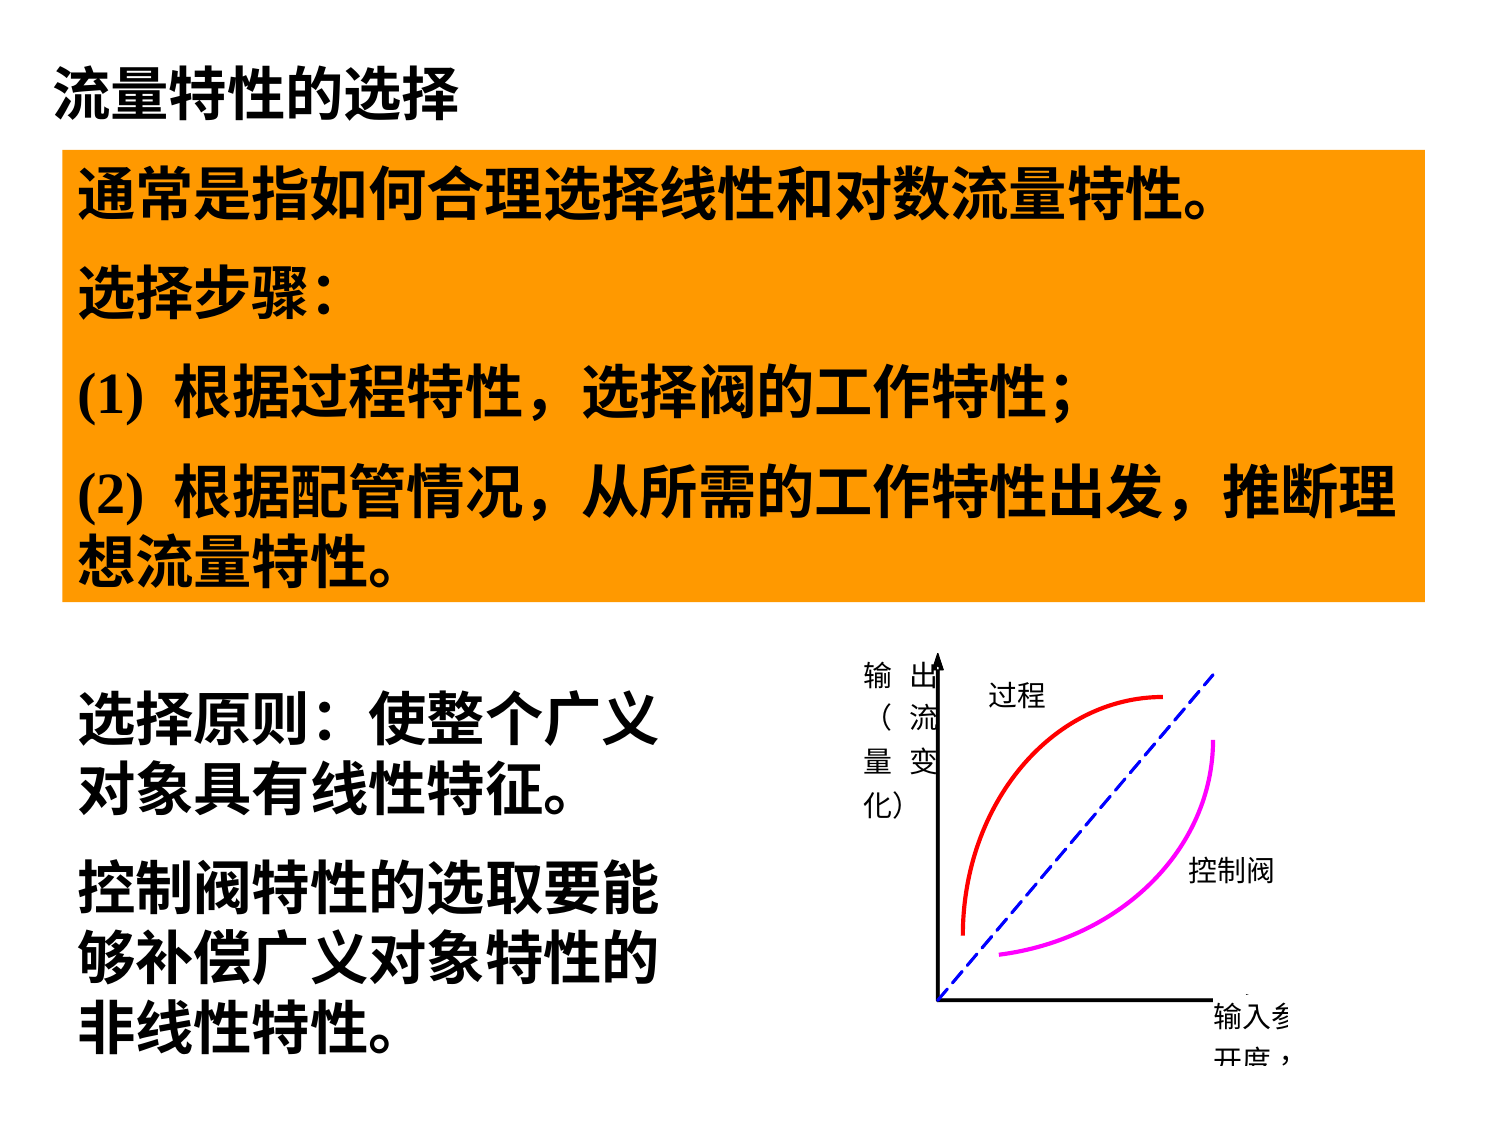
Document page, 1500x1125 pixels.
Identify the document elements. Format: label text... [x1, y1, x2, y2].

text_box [862, 648, 1288, 1066]
text_box 流量特性的选择 [37, 50, 1400, 135]
text_box 选择原则：使整个广义对象具有线性特征。 控制阀特性的选取要能够补偿广义对象特性的非线性特性。 [62, 675, 713, 1069]
text_box 通常是指如何合理选择线性和对数流量特性。 选择步骤： (1) 根据过程特性，选择阀的工作特性； (2) 根据配管情况，从所需的工作特性出发，推断理想流量特性。 [62, 149, 1425, 603]
